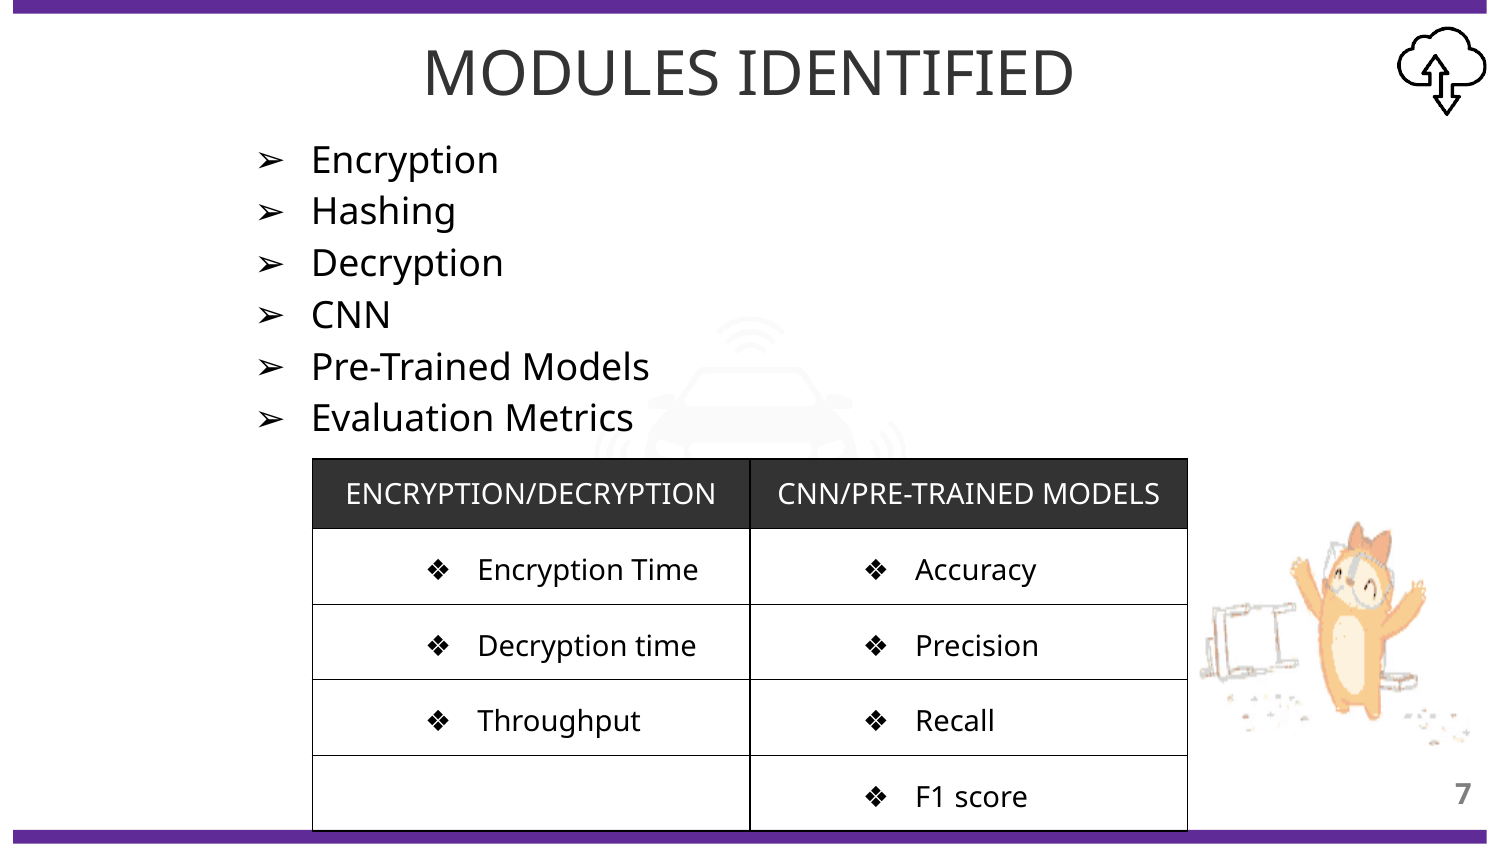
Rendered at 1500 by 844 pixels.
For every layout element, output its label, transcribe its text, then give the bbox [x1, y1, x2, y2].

table_cell Encryption Time [313, 529, 749, 604]
table_cell Precision [751, 605, 1187, 679]
table_cell Accuracy [751, 529, 1187, 604]
table_cell Recall [751, 680, 1187, 755]
table_cell Throughput [313, 680, 749, 755]
table_cell F1 score [751, 756, 1187, 830]
picture [1199, 496, 1500, 746]
table_cell [313, 756, 749, 830]
picture [1396, 23, 1487, 119]
text_box Encryption Hashing Decryption CNN Pre-Trained Models Evaluation Metrics [145, 68, 1355, 506]
text_box MODULES IDENTIFIED [215, 17, 1285, 68]
table_cell Decryption time [313, 605, 749, 679]
slide_number 7 [1396, 763, 1487, 828]
table_header CNN/PRE-TRAINED MODELS [751, 460, 1187, 528]
table_header ENCRYPTION/DECRYPTION [313, 460, 749, 528]
